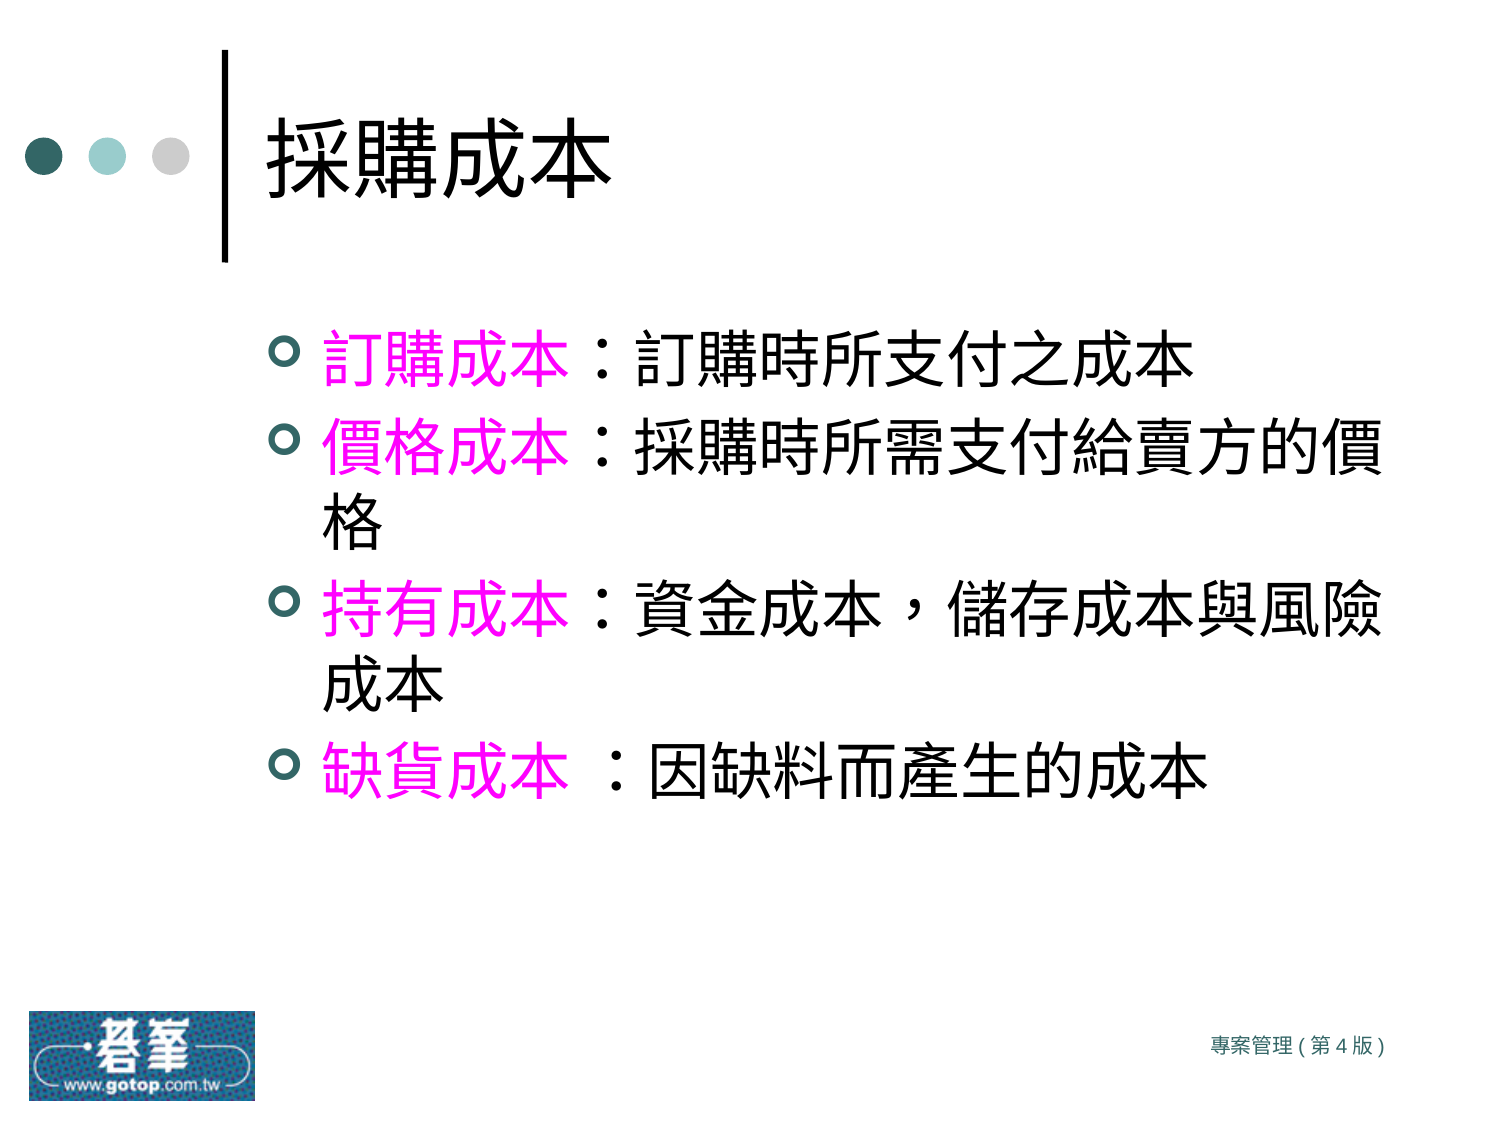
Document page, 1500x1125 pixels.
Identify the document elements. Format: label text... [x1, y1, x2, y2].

picture [29, 1011, 255, 1101]
list 訂購成本：訂購時所支付之成本 價格成本：採購時所需支付給賣方的價格 持有成本：資金成本，儲存成本與風險成本 缺貨成本 ：因缺料而產生的成本 [249, 312, 1400, 988]
title 採購成本 [249, 31, 1400, 282]
slide_number 專案管理(第4版) [1087, 1025, 1400, 1100]
